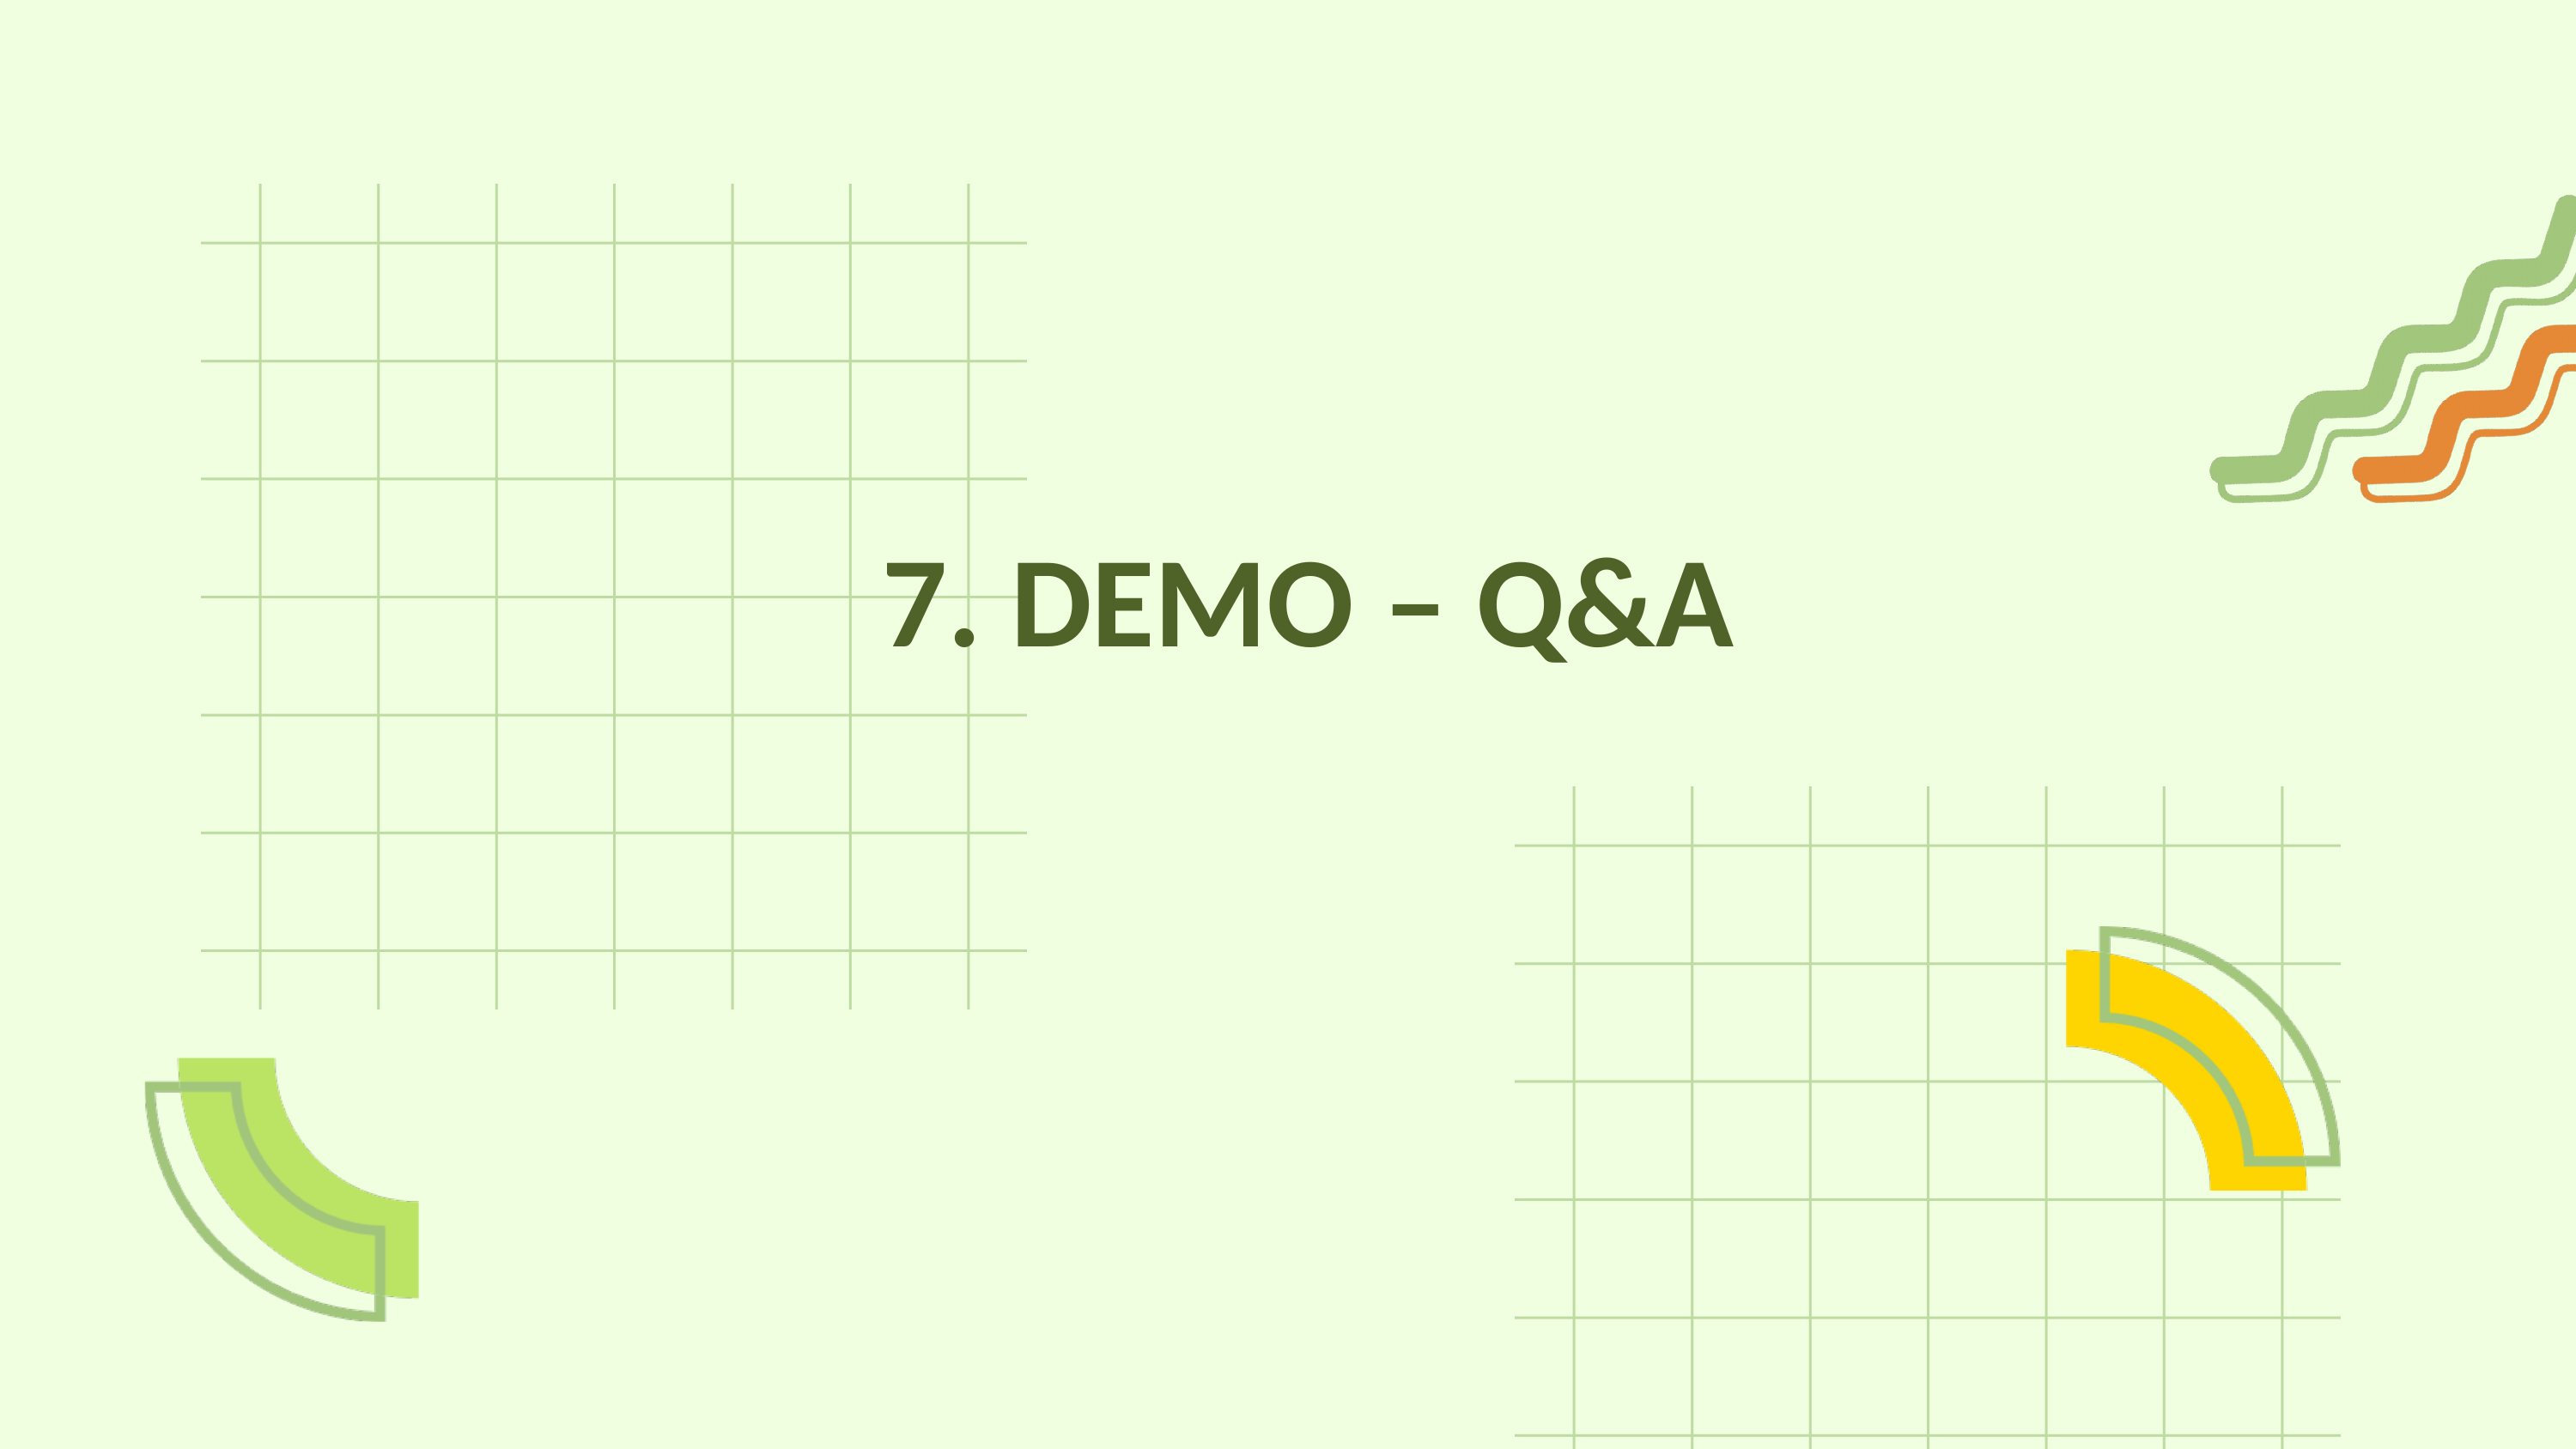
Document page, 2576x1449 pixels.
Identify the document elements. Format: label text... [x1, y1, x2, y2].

picture [2177, 185, 2576, 541]
text_box 7. DEMO – Q&A [1030, 512, 1754, 680]
picture [144, 1058, 419, 1322]
picture [1515, 785, 2341, 1449]
picture [200, 184, 1027, 1009]
